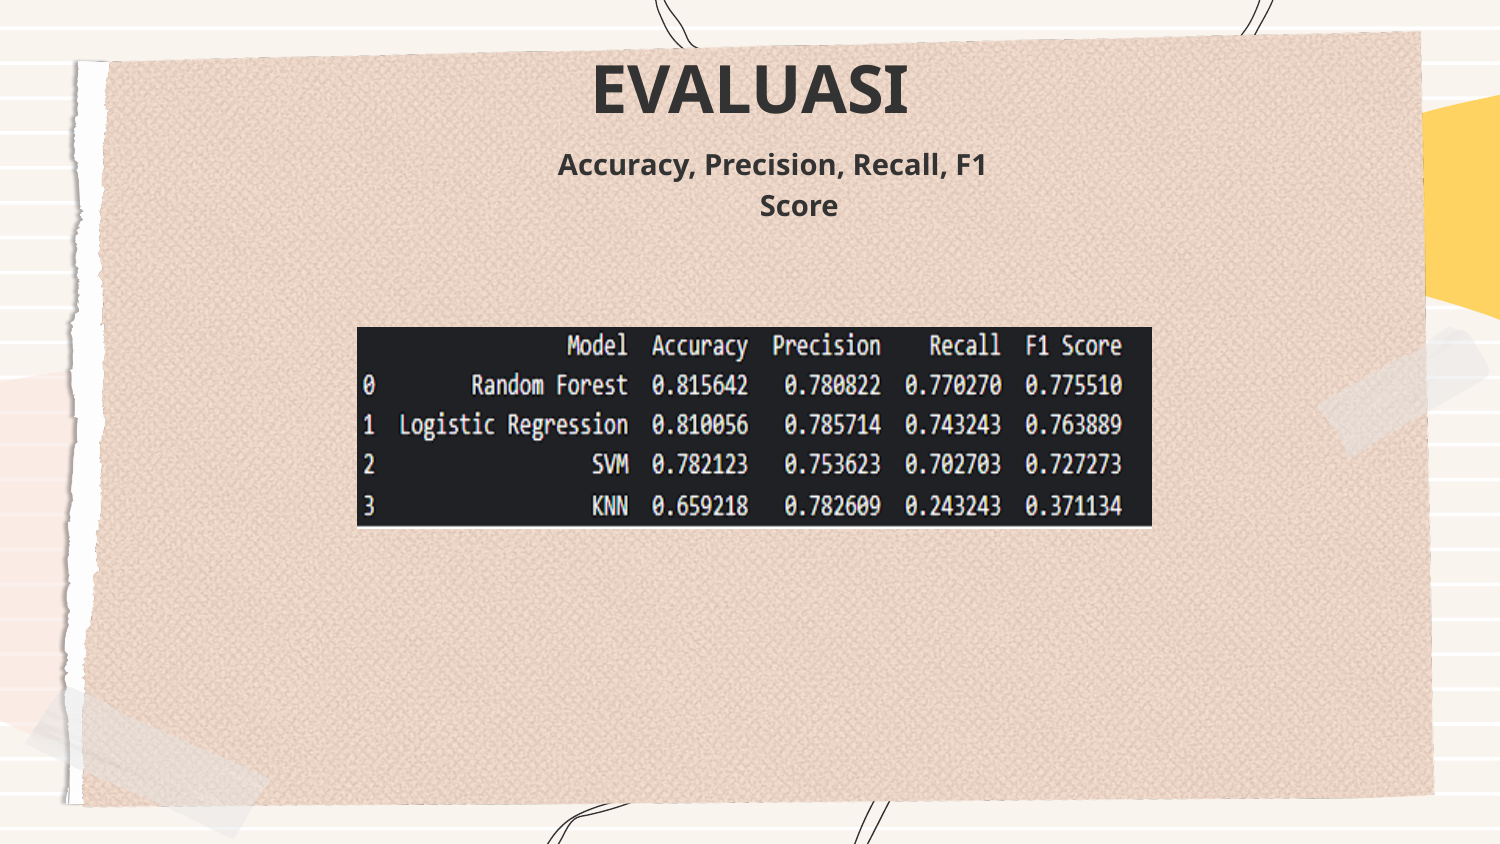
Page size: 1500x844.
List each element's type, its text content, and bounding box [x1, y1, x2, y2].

picture [19, 0, 1500, 844]
title EVALUASI [118, 32, 1382, 126]
subtitle Accuracy, Precision, Recall, F1 Score [490, 126, 1034, 198]
